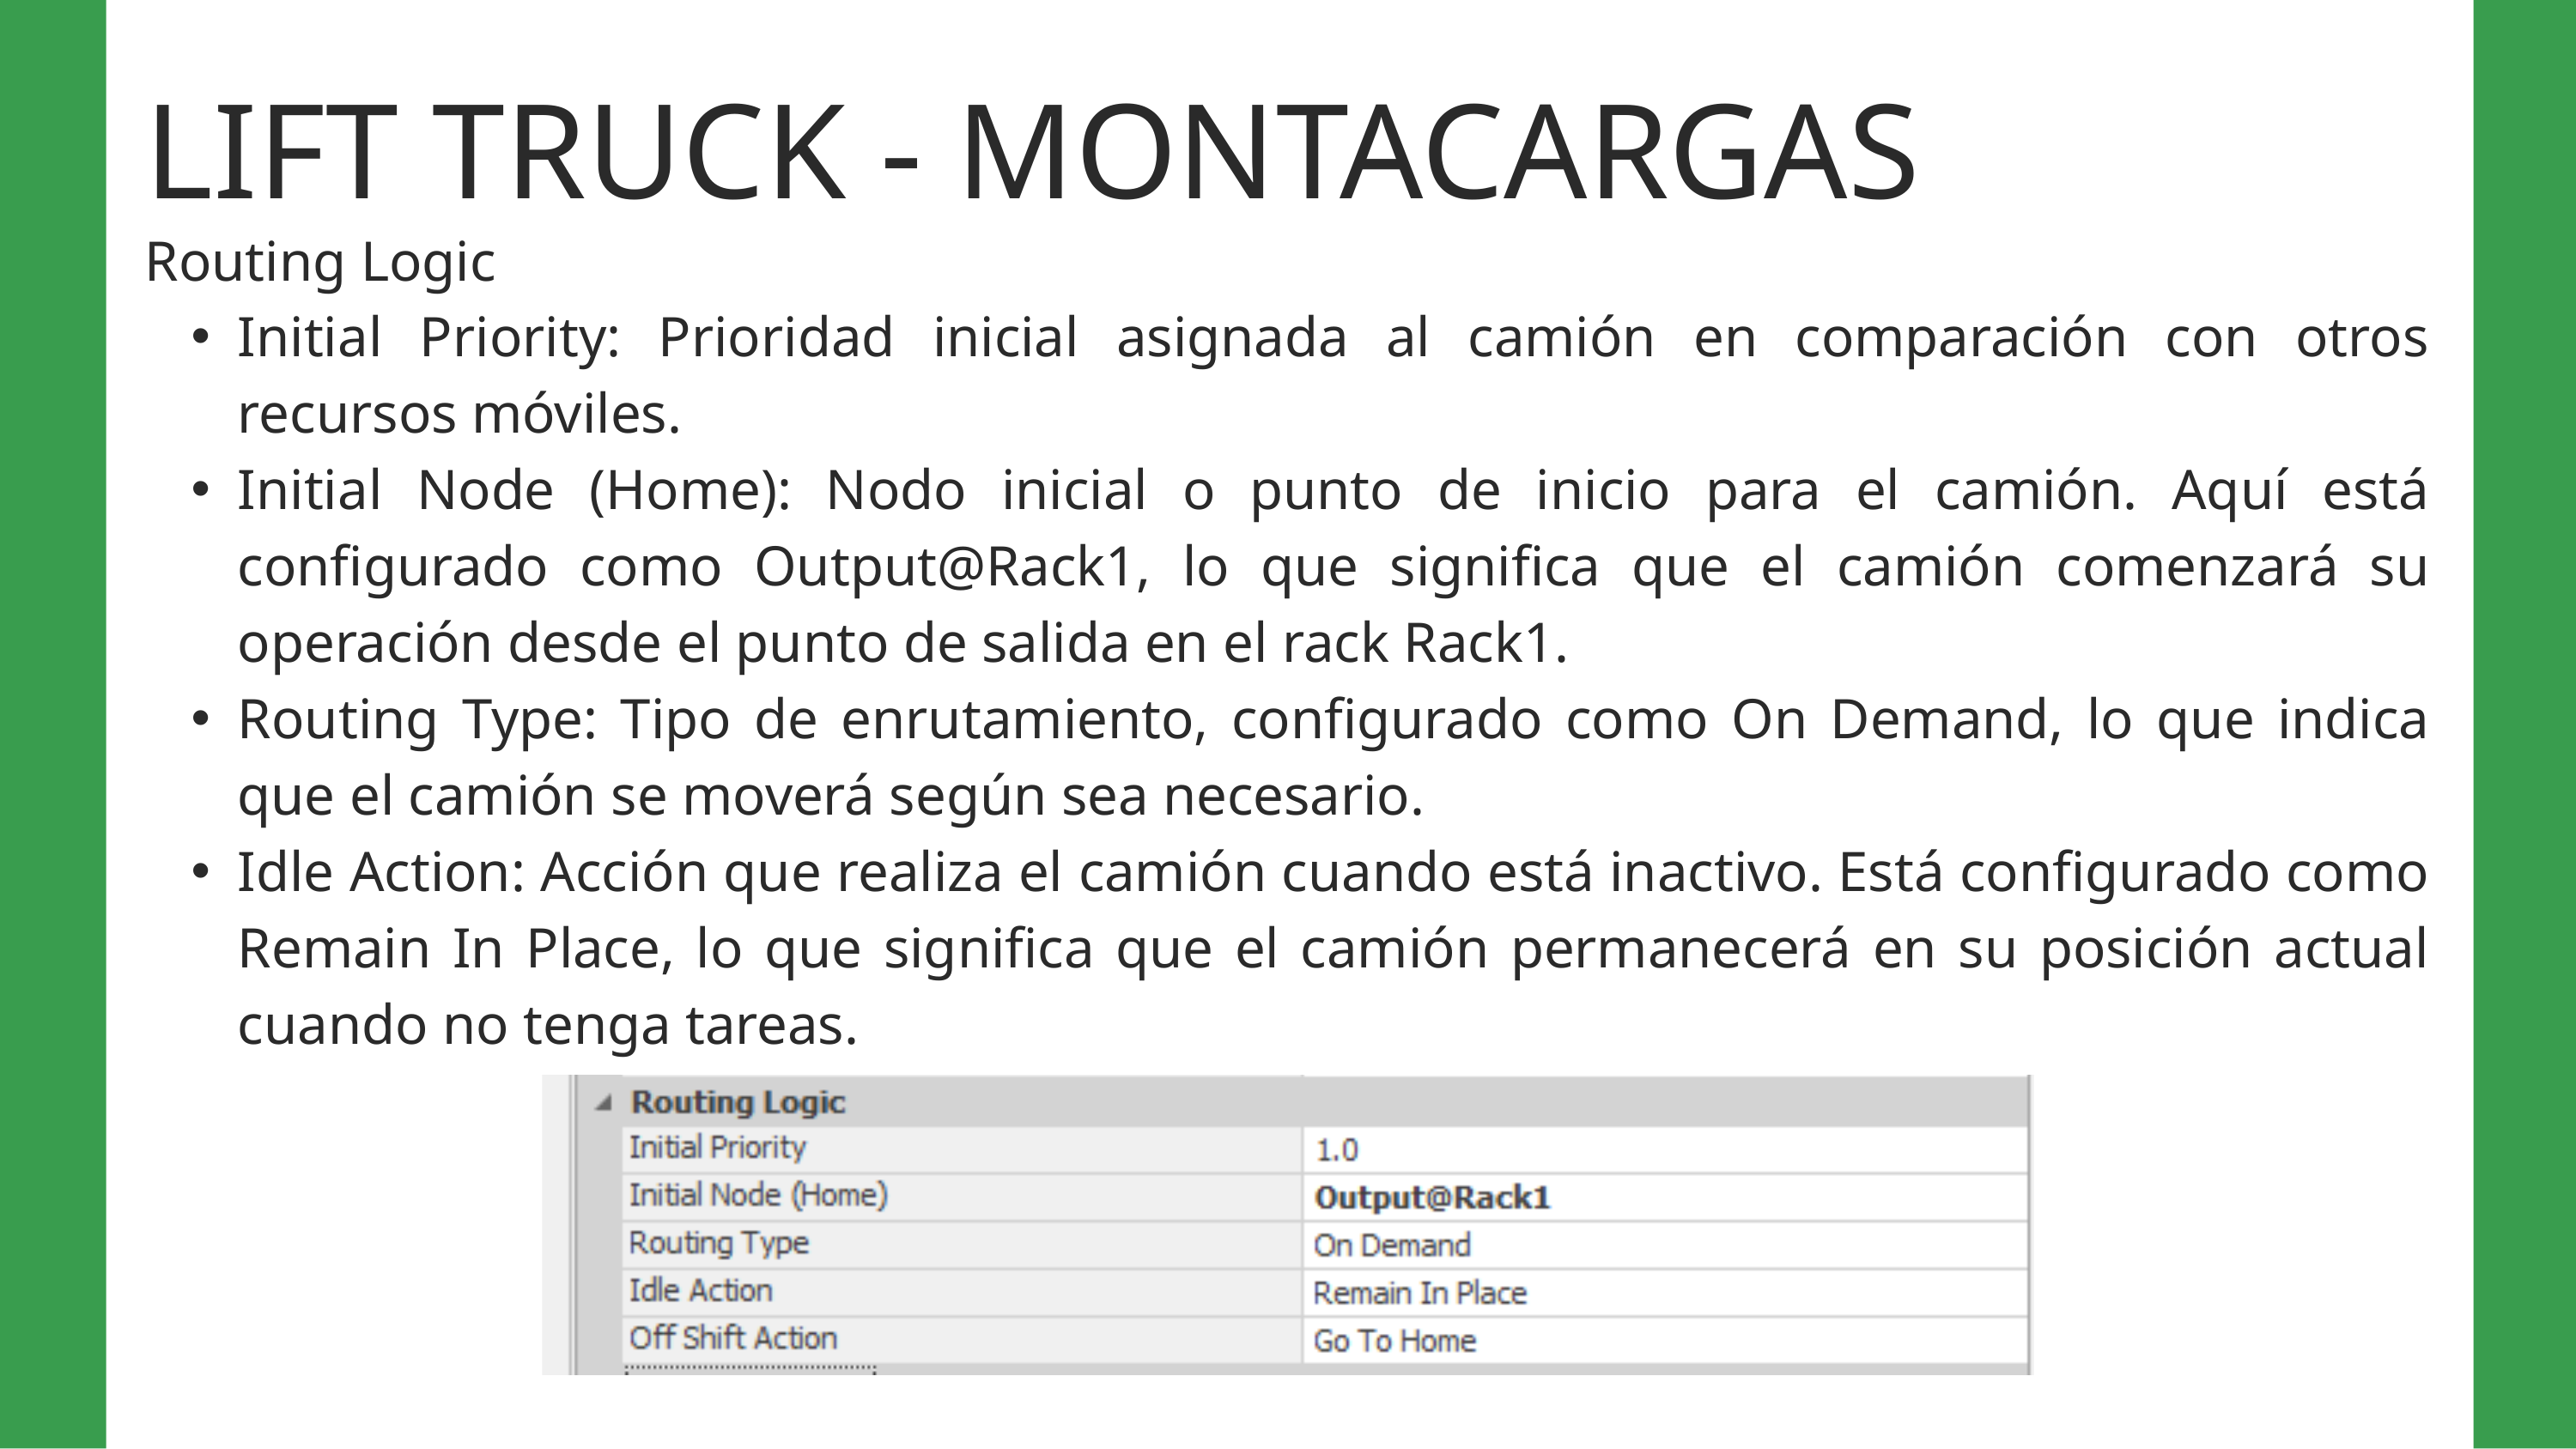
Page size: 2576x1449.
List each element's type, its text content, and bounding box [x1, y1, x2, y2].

text_box LIFT TRUCK - MONTACARGAS [144, 67, 2432, 225]
text_box [542, 1075, 2034, 1375]
text_box [0, 0, 106, 1449]
text_box [2473, 0, 2576, 1449]
text_box Routing Logic Initial Priority: Prioridad inicial asignada al camión en comparación con otros recursos móviles. Initial Node (Home): Nodo inicial o punto de inicio para el camión. Aquí está configurado como Output@Rack1, lo que significa que el camión comenzará su operación desde el punto de salida en el rack Rack1. Routing Type: Tipo de enrutamiento, configurado como On Demand, lo que indica que el camión se moverá según sea necesario. Idle Action: Acción que realiza el camión cuando está inactivo. Está configurado como Remain In Place, lo que significa que el camión permanecerá en su posición actual cuando no tenga tareas. [144, 225, 2432, 1055]
